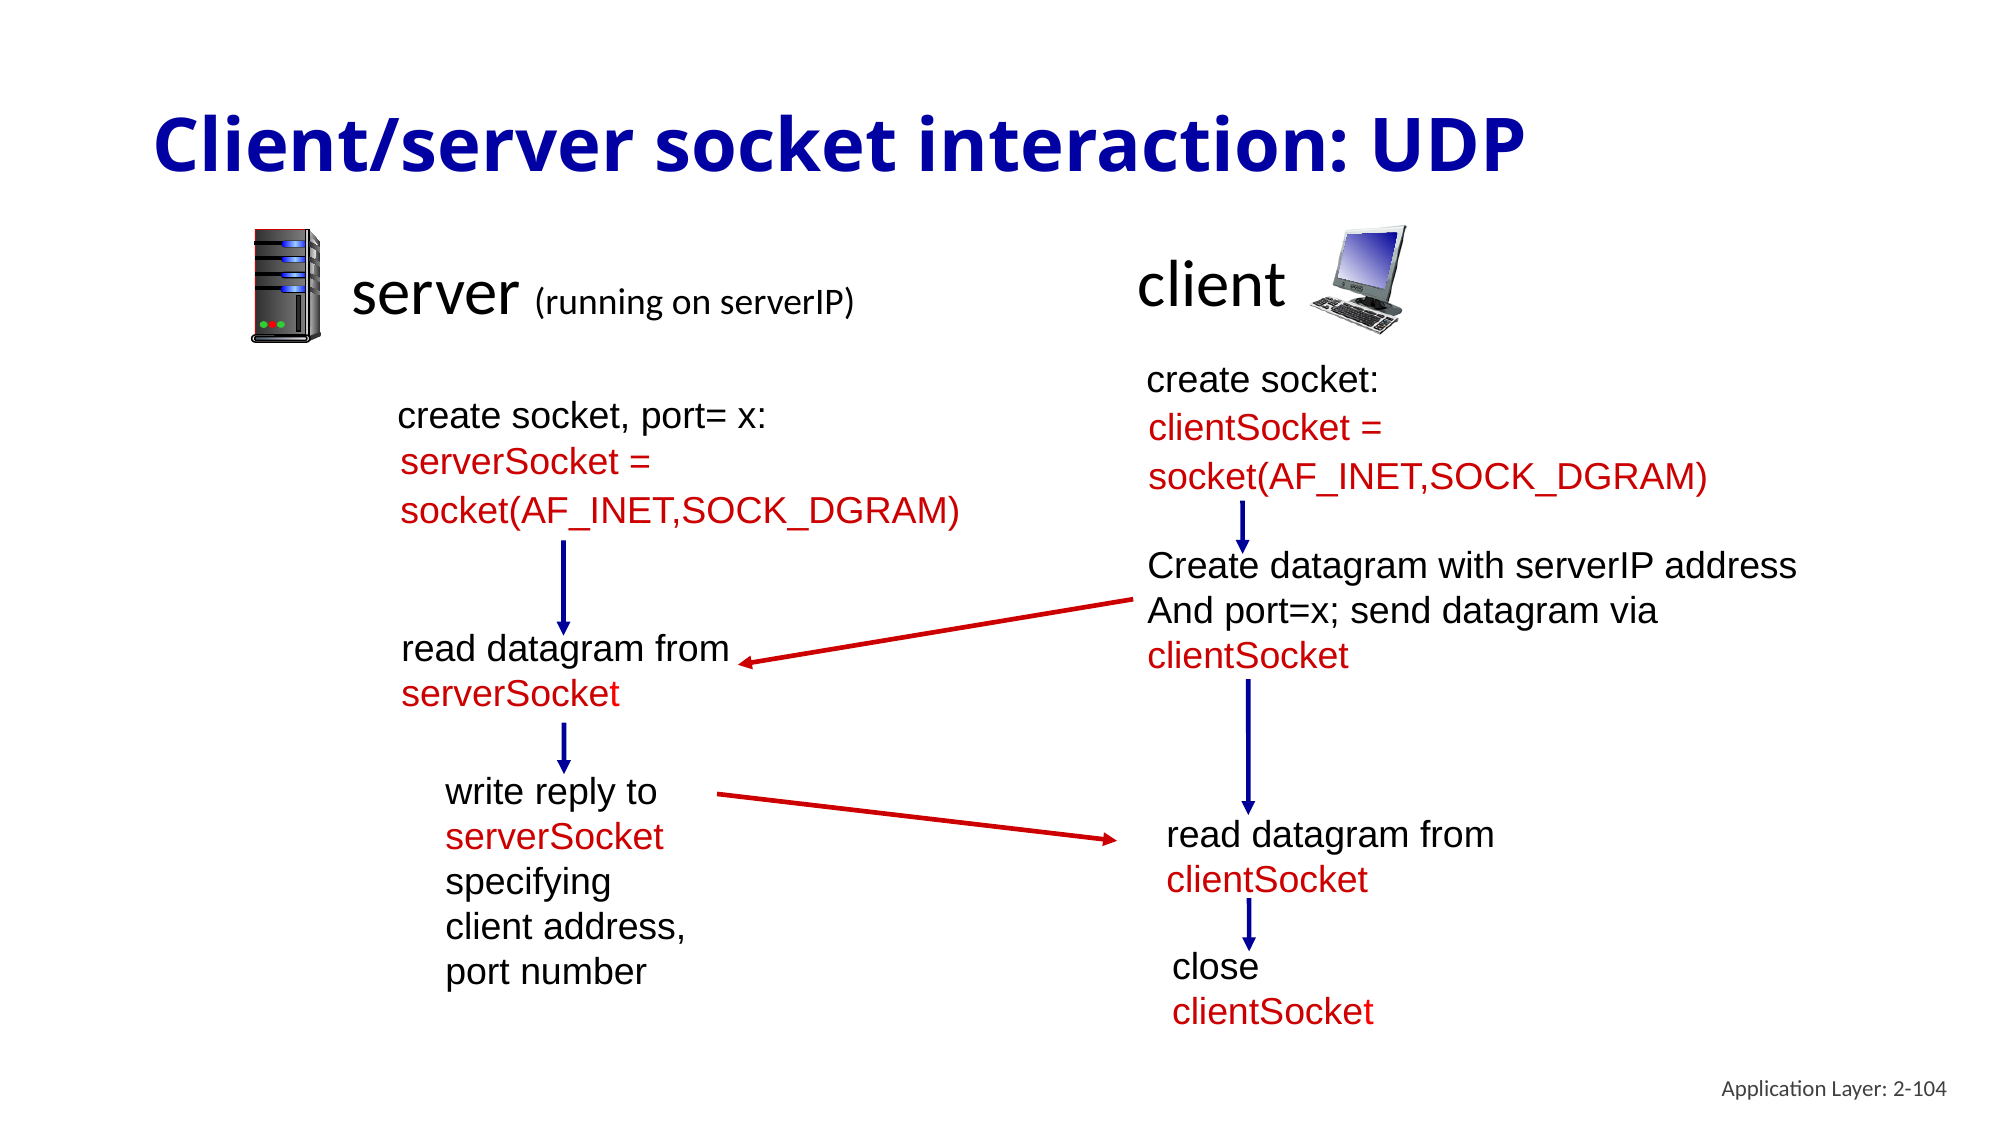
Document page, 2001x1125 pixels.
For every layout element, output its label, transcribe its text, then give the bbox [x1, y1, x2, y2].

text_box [427, 722, 1118, 1002]
text_box server (running on serverIP) [336, 240, 871, 336]
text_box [384, 540, 748, 723]
text_box client [1123, 232, 1286, 328]
text_box create socket, port= x: [382, 383, 783, 444]
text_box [1149, 685, 1513, 1040]
text_box serverSocket = socket(AF_INET,SOCK_DGRAM) [385, 432, 976, 539]
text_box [251, 229, 321, 343]
text_box [748, 599, 1128, 669]
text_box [1128, 347, 1818, 685]
title Client/server socket interaction: UDP [137, 74, 1863, 221]
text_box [1286, 220, 1409, 343]
slide_number Application Layer: 2-104 [1512, 1056, 1963, 1117]
